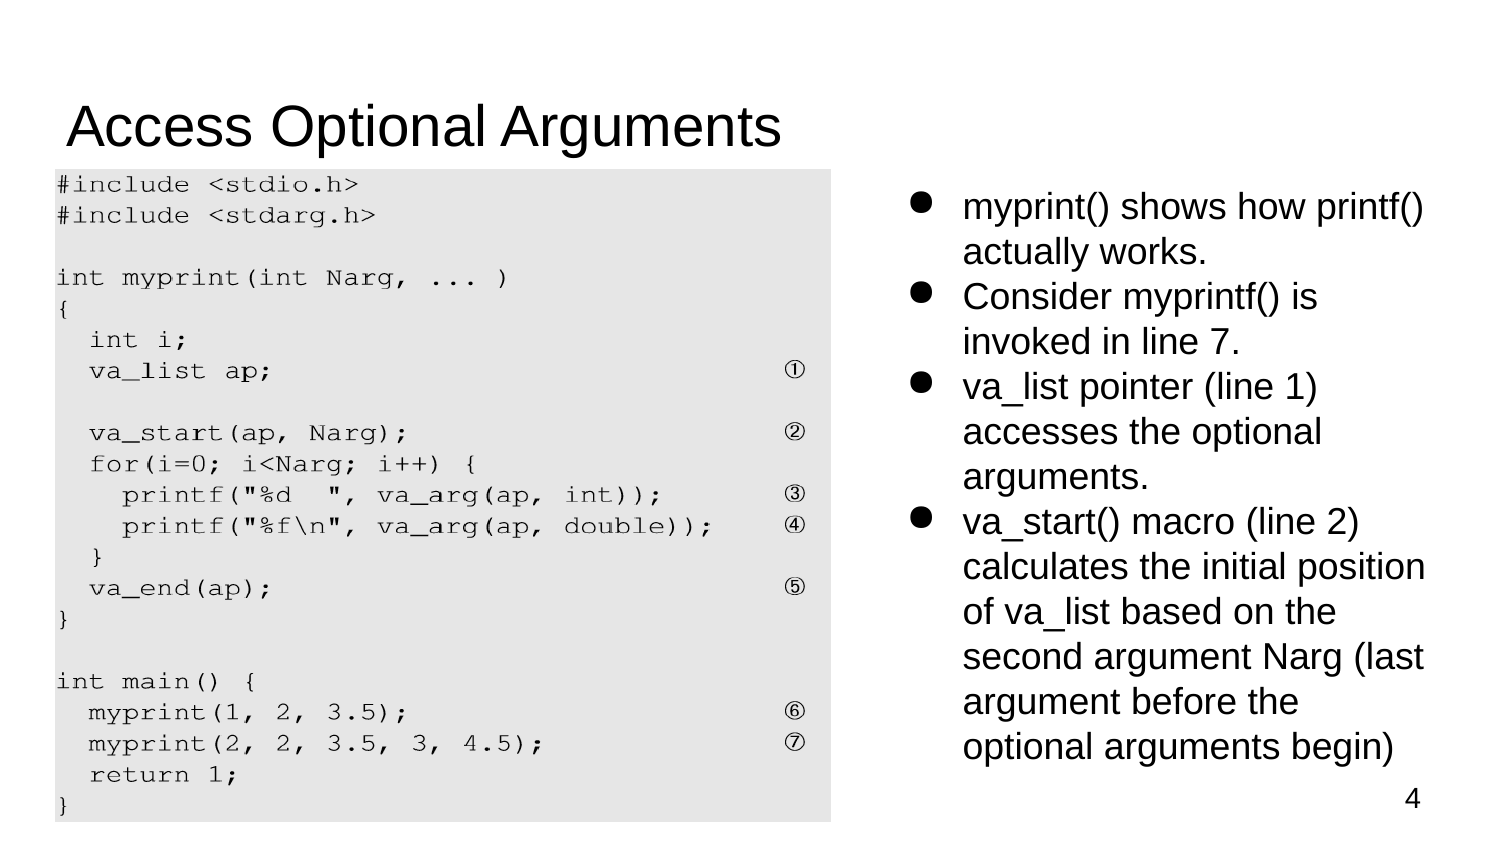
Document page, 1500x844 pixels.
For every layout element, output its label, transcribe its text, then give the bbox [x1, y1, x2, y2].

title Access Optional Arguments [51, 72, 1449, 167]
slide_number 4 [1389, 764, 1480, 830]
text_box myprint() shows how printf() actually works. Consider myprintf() is invoked in line 7. va_list pointer (line 1) accesses the optional arguments. va_start() macro (line 2) calculates the initial position of va_list based on the second argument Narg (last argument before the optional arguments begin) [872, 166, 1449, 796]
picture [50, 166, 831, 822]
